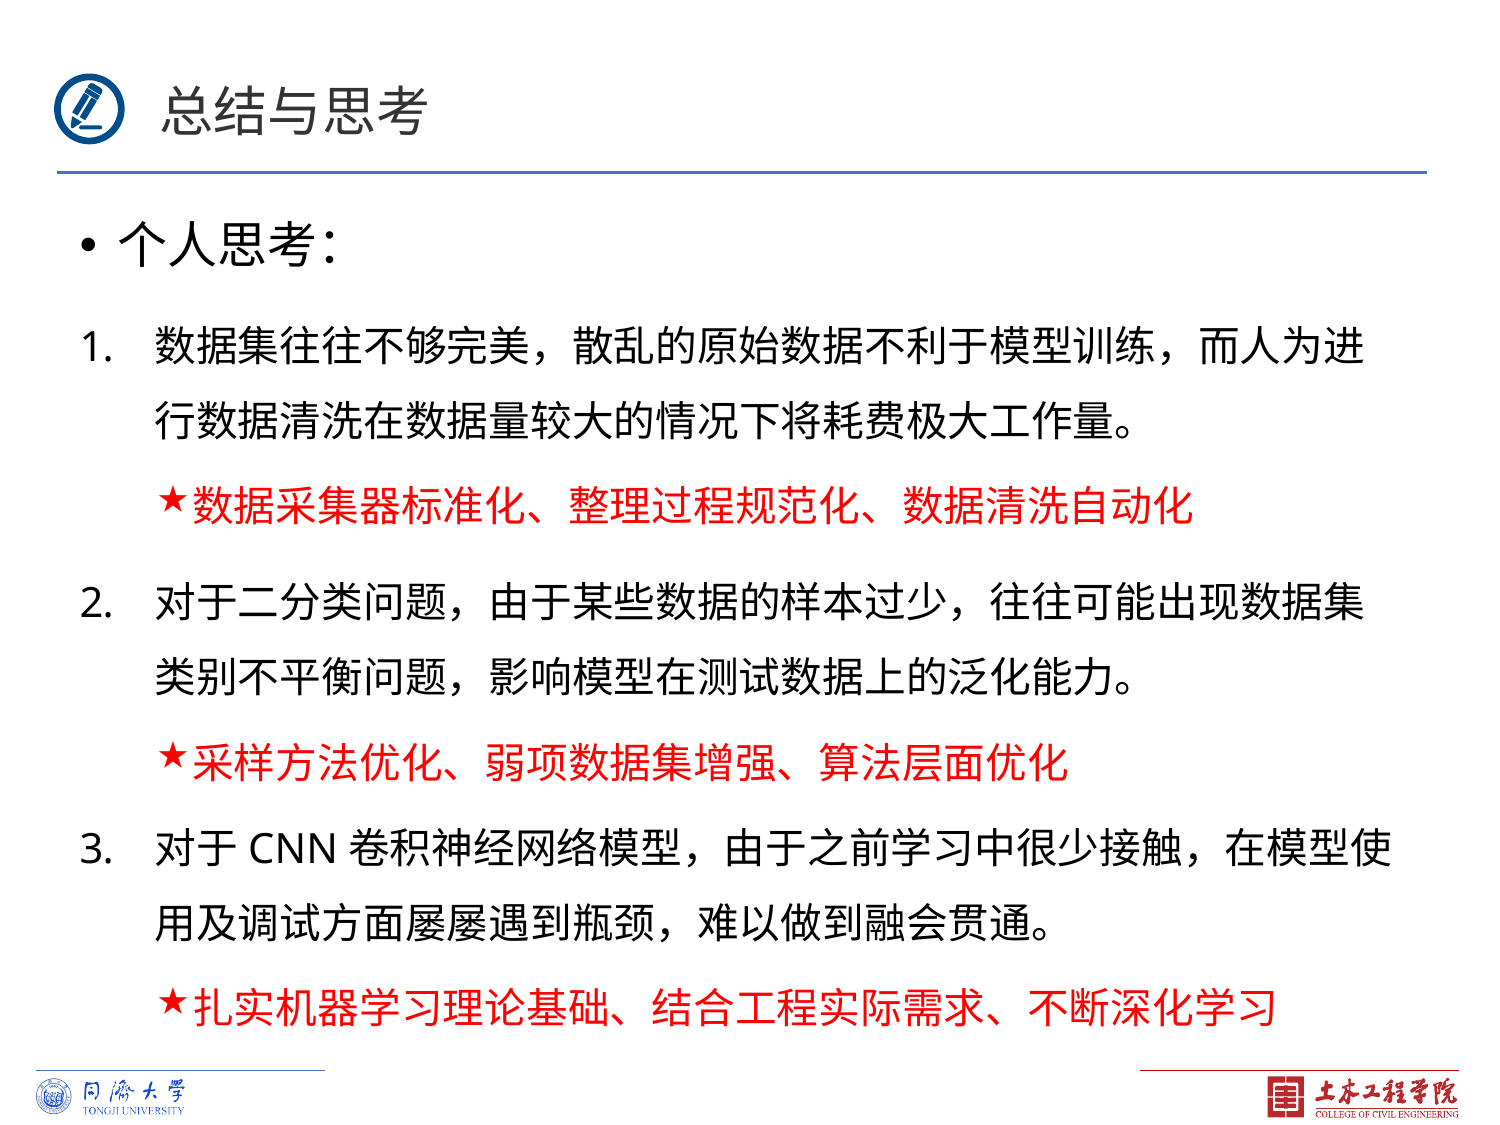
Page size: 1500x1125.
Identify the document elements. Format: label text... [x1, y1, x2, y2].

list 总结与思考 [144, 76, 1179, 152]
picture [33, 1076, 188, 1118]
list 个人思考： 数据集往往不够完美，散乱的原始数据不利于模型训练，而人为进行数据清洗在数据量较大的情况下将耗费极大工作量。 数据采集器标准化、整理过程规范化、数据清洗自动化 对于二分类问题，由于某些数据的样本过少，往往可能出现数据集类别不平衡问题，影响模型在测试数据上的泛化能力。 采样方法优化、弱项数据集增强、算法层面优化 对于CNN卷积神经网络模型，由于之前学习中很少接触，在模型使用及调试方面屡屡遇到瓶颈，难以做到融会贯通。 扎实机器学习理论基础、结合工程实际需求、不断深化学习 [64, 176, 1412, 1017]
